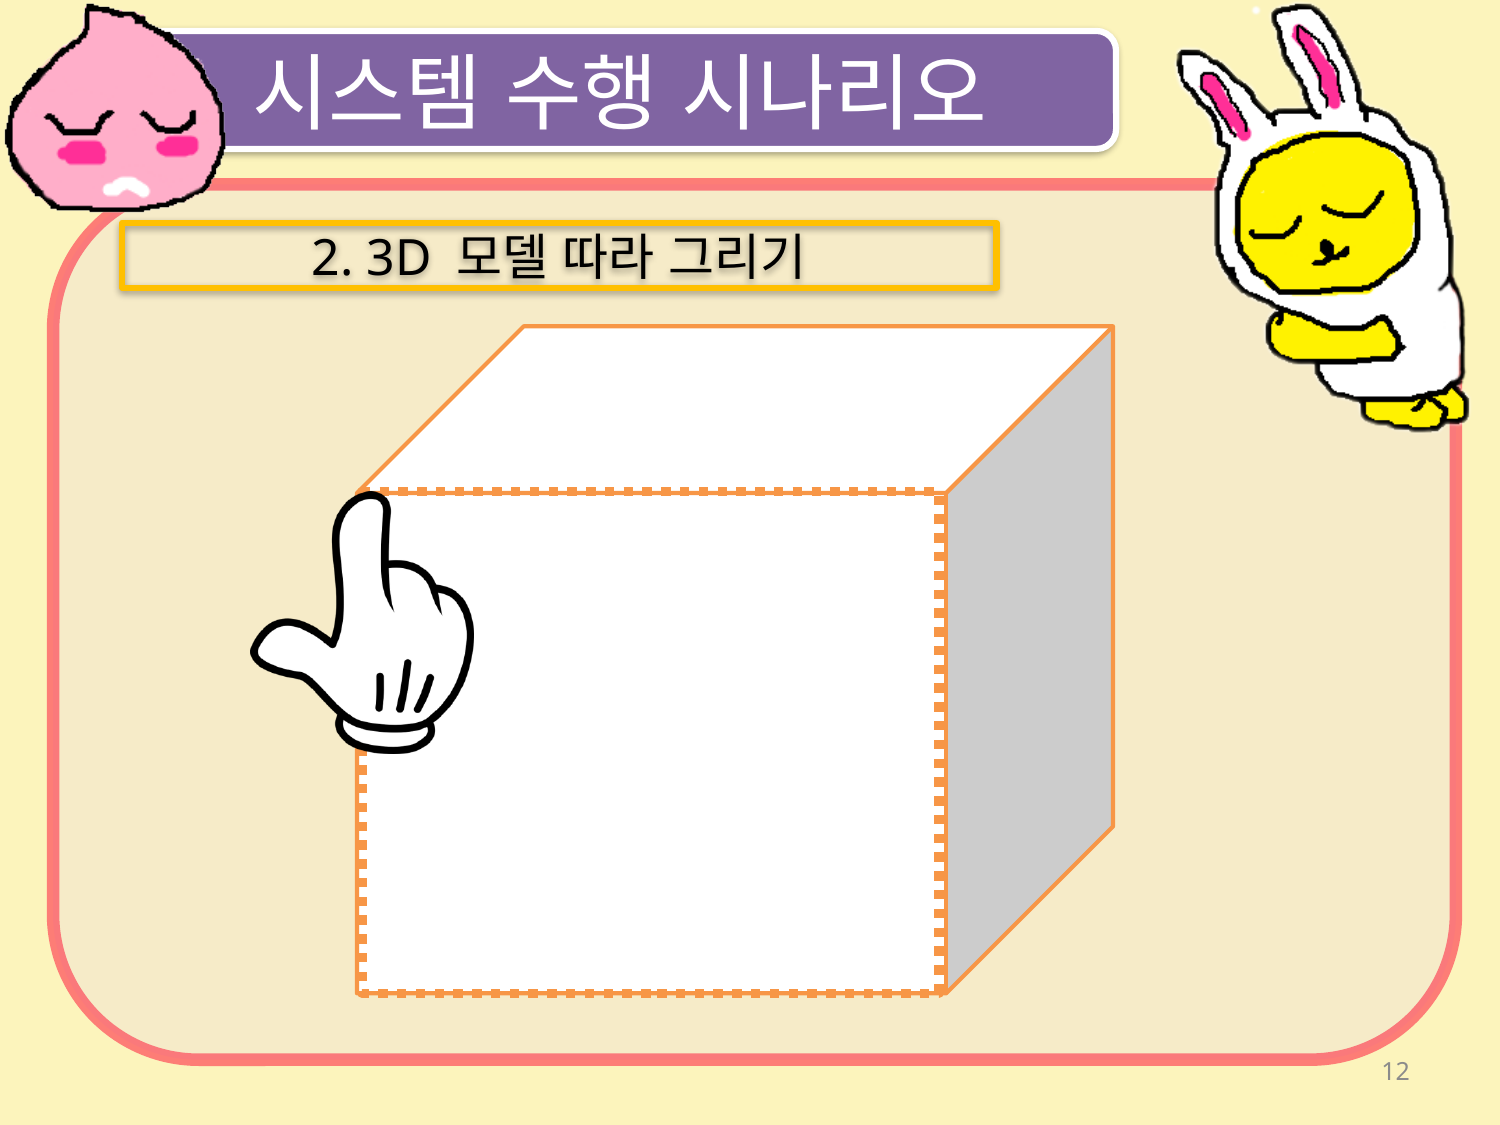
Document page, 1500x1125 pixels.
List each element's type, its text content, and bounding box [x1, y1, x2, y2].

text_box Git Hub 페이지 [365, 329, 1106, 490]
text_box [50, 182, 1459, 1062]
text_box [354, 324, 1116, 996]
picture [250, 491, 474, 754]
text_box 2. 3D 모델 따라 그리기 [122, 222, 997, 289]
text_box 시스템 수행 시나리오 [257, 27, 1120, 153]
picture [0, 0, 251, 236]
text_box [360, 490, 941, 995]
slide_number 12 [1074, 1042, 1425, 1103]
picture [1139, 0, 1500, 451]
